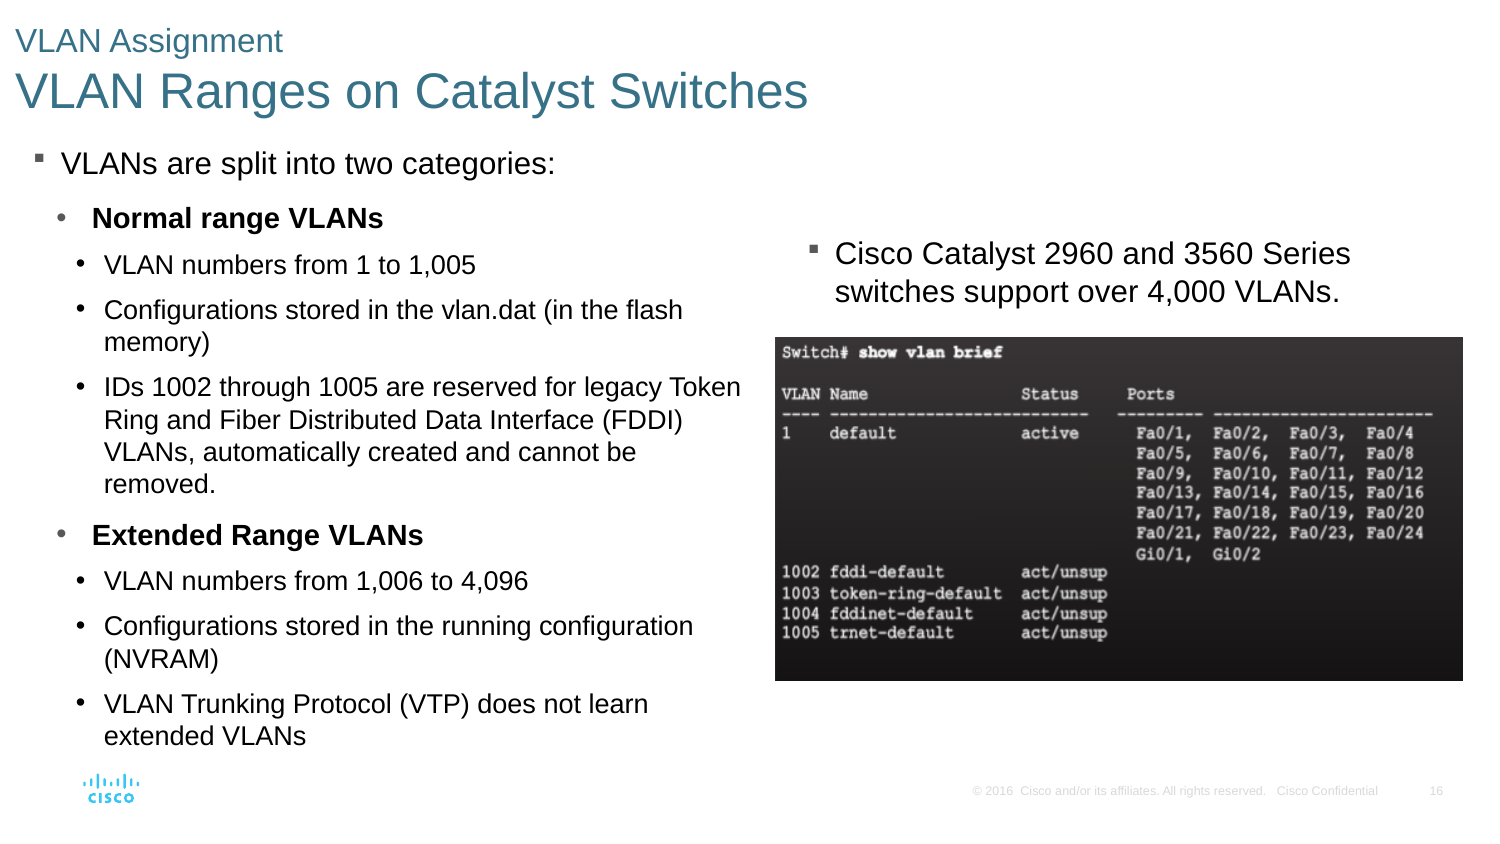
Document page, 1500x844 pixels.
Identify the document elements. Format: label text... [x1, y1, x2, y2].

text_box Extended Range VLANs VLAN numbers from 1,006 to 4,096 Configurations stored in the running configuration (NVRAM) VLAN Trunking Protocol (VTP) does not learn extended VLANs [17, 508, 740, 757]
list Cisco Catalyst 2960 and 3560 Series switches support over 4,000 VLANs. [792, 226, 1447, 309]
text_box VLANs are split into two categories: Normal range VLANs VLAN numbers from 1 to 1,005 Configurations stored in the vlan.dat (in the flash memory) IDs 1002 through 1005 are reserved for legacy Token Ring and Fiber Distributed Data Interface (FDDI) VLANs, automatically created and cannot be removed. [17, 135, 776, 500]
title VLAN Assignment VLAN Ranges on Catalyst Switches [0, 6, 1500, 131]
picture [775, 337, 1463, 681]
